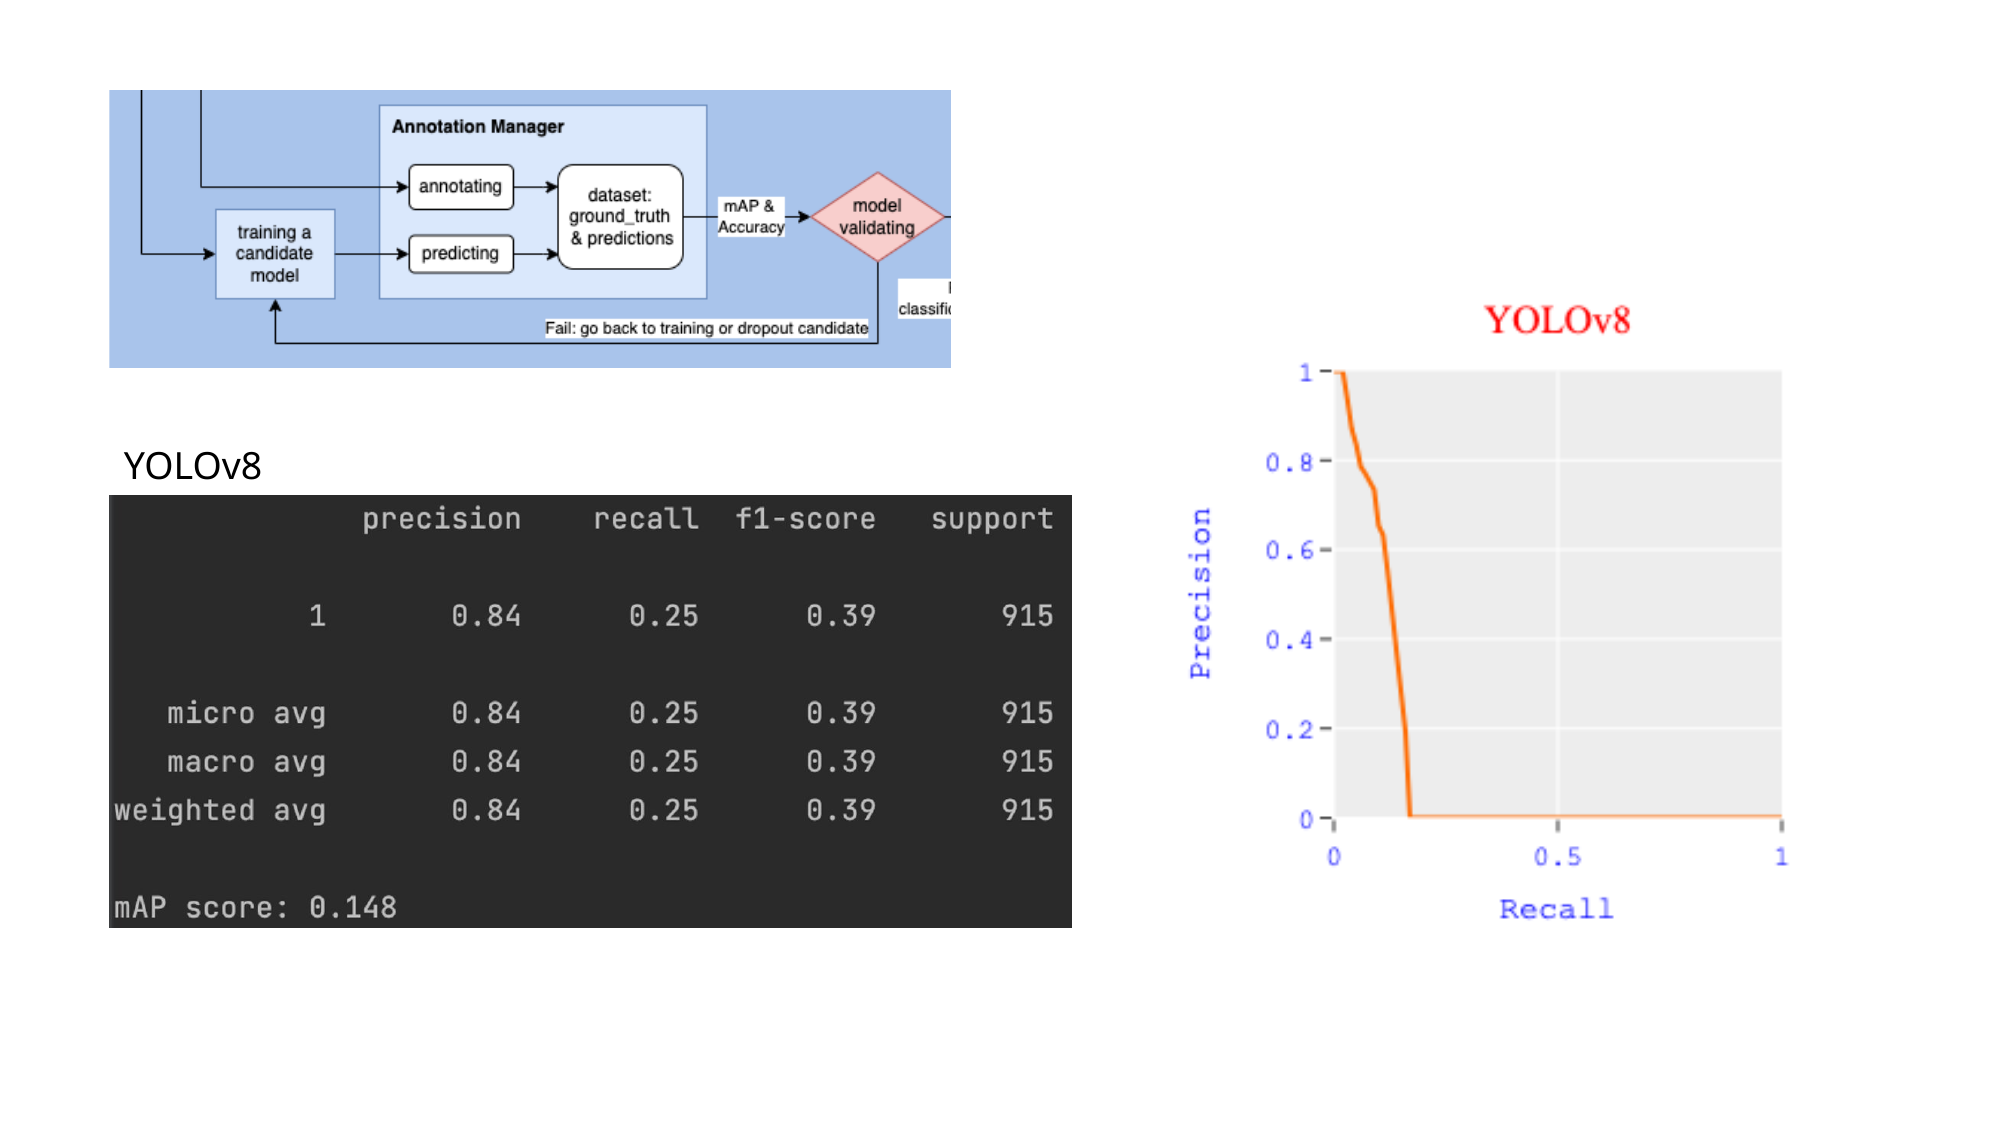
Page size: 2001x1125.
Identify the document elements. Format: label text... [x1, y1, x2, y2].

text_box YOLOv8 [108, 434, 733, 495]
picture [109, 90, 952, 368]
picture [1174, 298, 1818, 928]
picture [109, 494, 1072, 928]
